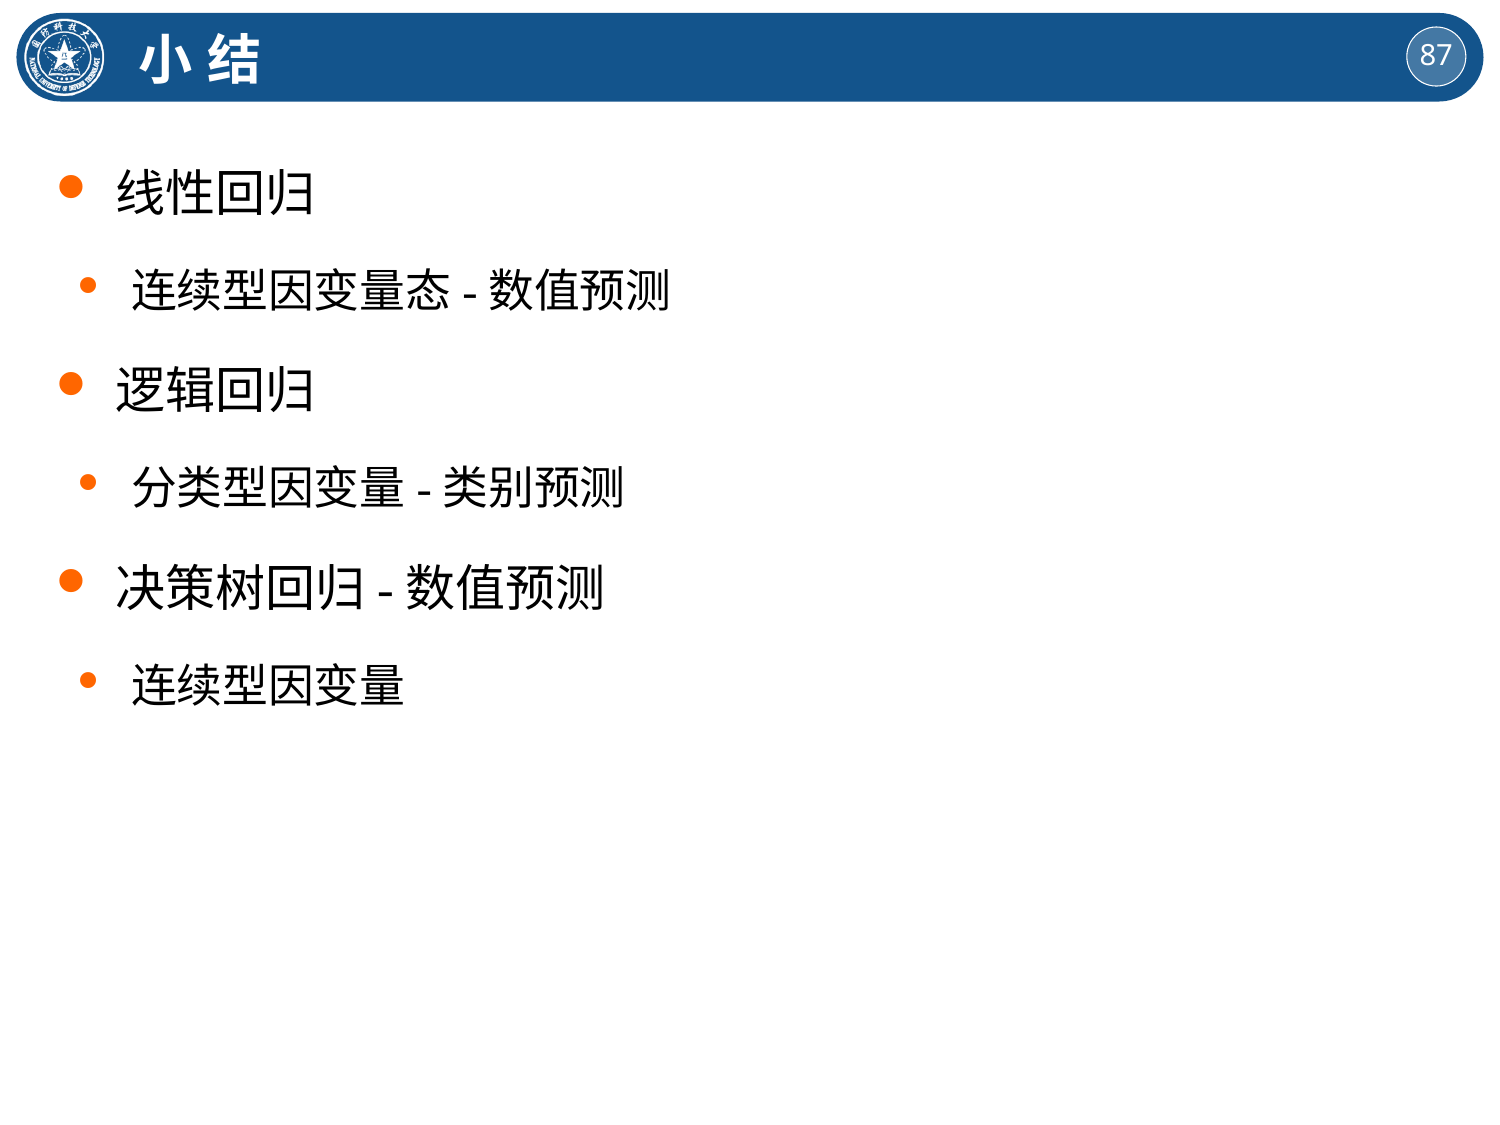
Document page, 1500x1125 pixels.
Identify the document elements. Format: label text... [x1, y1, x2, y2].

title 小 结 [124, 17, 1237, 221]
list 线性回归 连续型因变量态-数值预测 逻辑回归 分类型因变量-类别预测 决策树回归-数值预测 连续型因变量 [41, 124, 1392, 777]
picture [16, 9, 111, 104]
